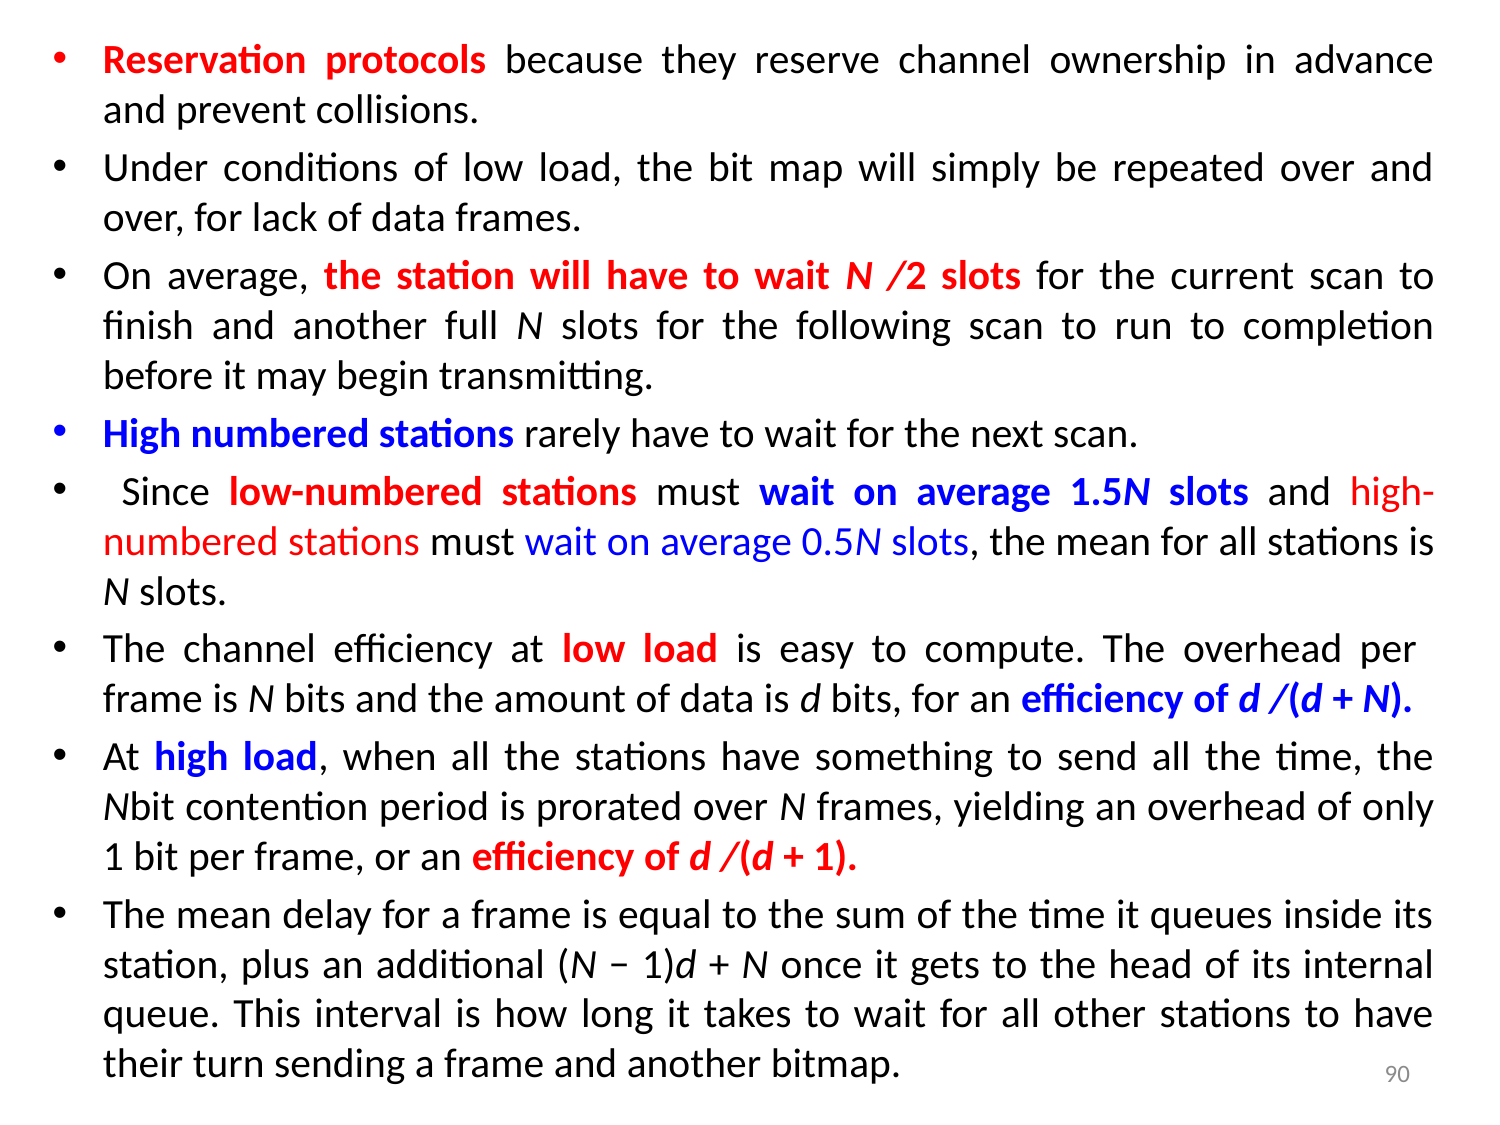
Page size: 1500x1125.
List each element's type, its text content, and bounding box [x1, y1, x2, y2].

list Reservation protocols because they reserve channel ownership in advance and prevent collisions. Under conditions of low load, the bit map will simply be repeated over and over, for lack of data frames. On average, the station will have to wait N /2 slots for the current scan to finish and another full N slots for the following scan to run to completion before it may begin transmitting. High numbered stations rarely have to wait for the next scan. Since low-numbered stations must wait on average 1.5N slots and high-numbered stations must wait on average 0.5N slots, the mean for all stations is N slots. The channel efficiency at low load is easy to compute. The overhead per frame is N bits and the amount of data is d bits, for an efficiency of d /(d + N). At high load, when all the stations have something to send all the time, the Nbit contention period is prorated over N frames, yielding an overhead of only 1 bit per frame, or an efficiency of d /(d + 1). The mean delay for a frame is equal to the sum of the time it queues inside its station, plus an additional (N − 1)d + N once it gets to the head of its internal queue. This interval is how long it takes to wait for all other stations to have their turn sending a frame and another bitmap. [37, 24, 1450, 1113]
slide_number 90 [1074, 1042, 1425, 1103]
